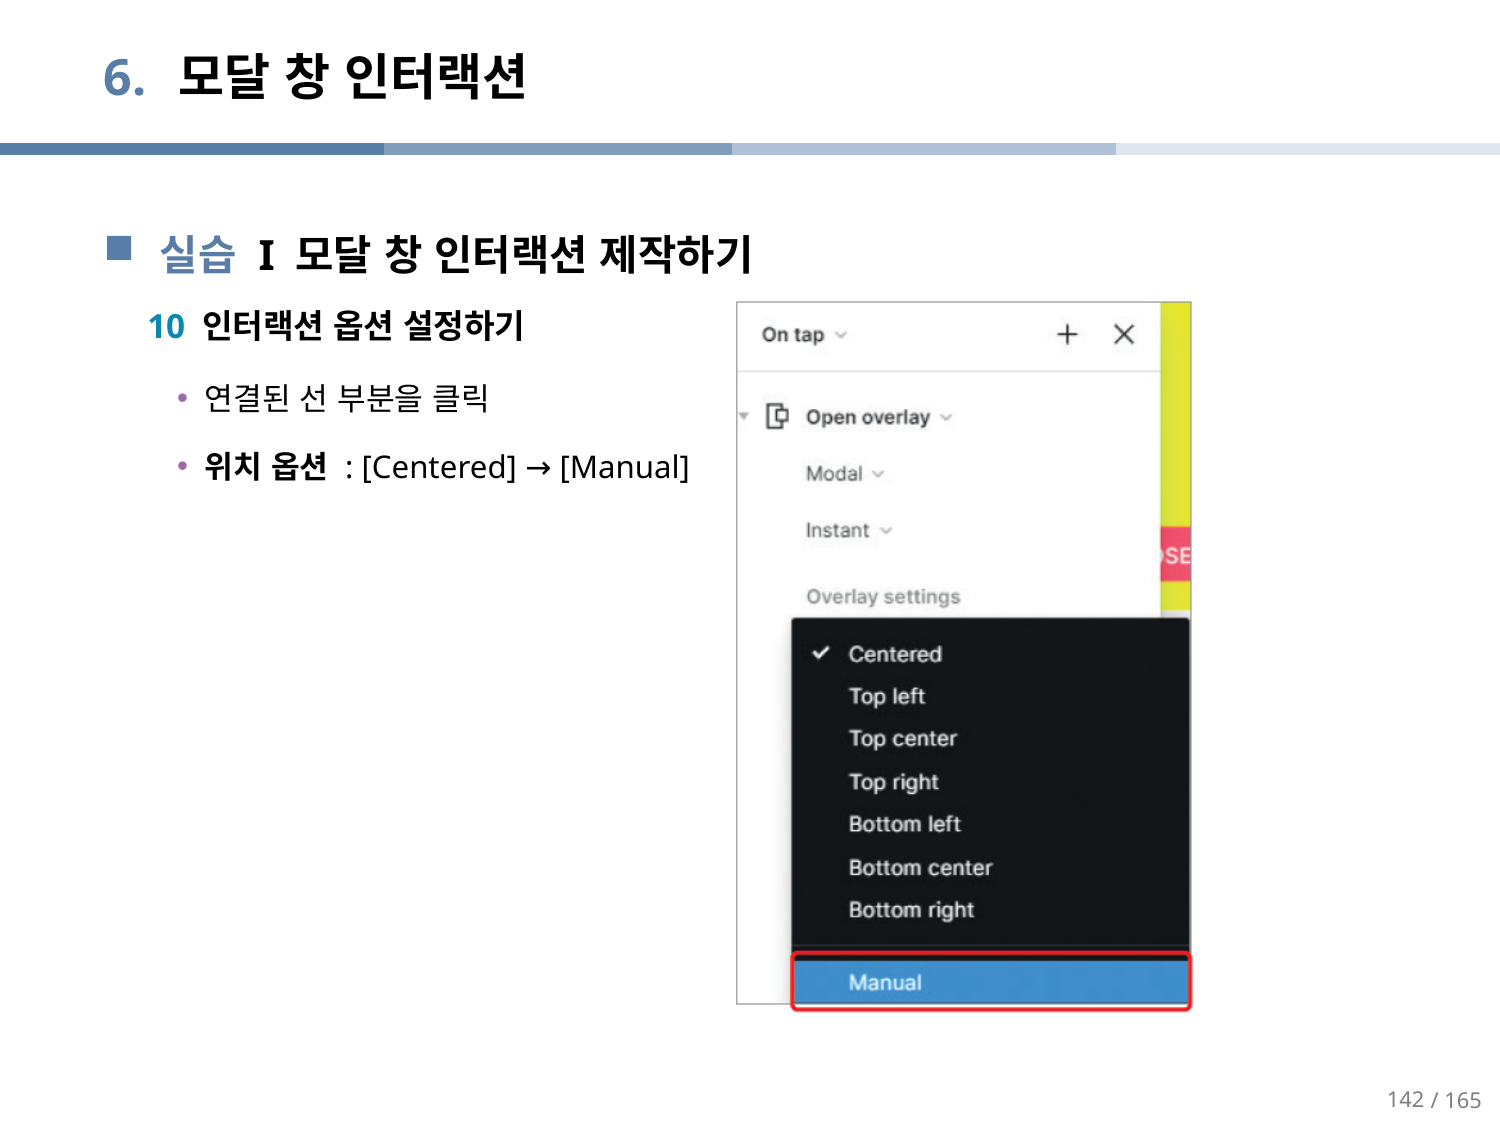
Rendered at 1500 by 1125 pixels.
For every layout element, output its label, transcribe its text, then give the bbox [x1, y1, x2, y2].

title 모달 창 인터랙션 [88, 29, 1211, 121]
list 실습 I 모달 창 인터랙션 제작하기 10 인터랙션 옵션 설정하기 연결된 선 부분을 클릭 위치 옵션 : [Centered] → [Manual] [88, 196, 1436, 1083]
picture [726, 290, 1202, 1024]
